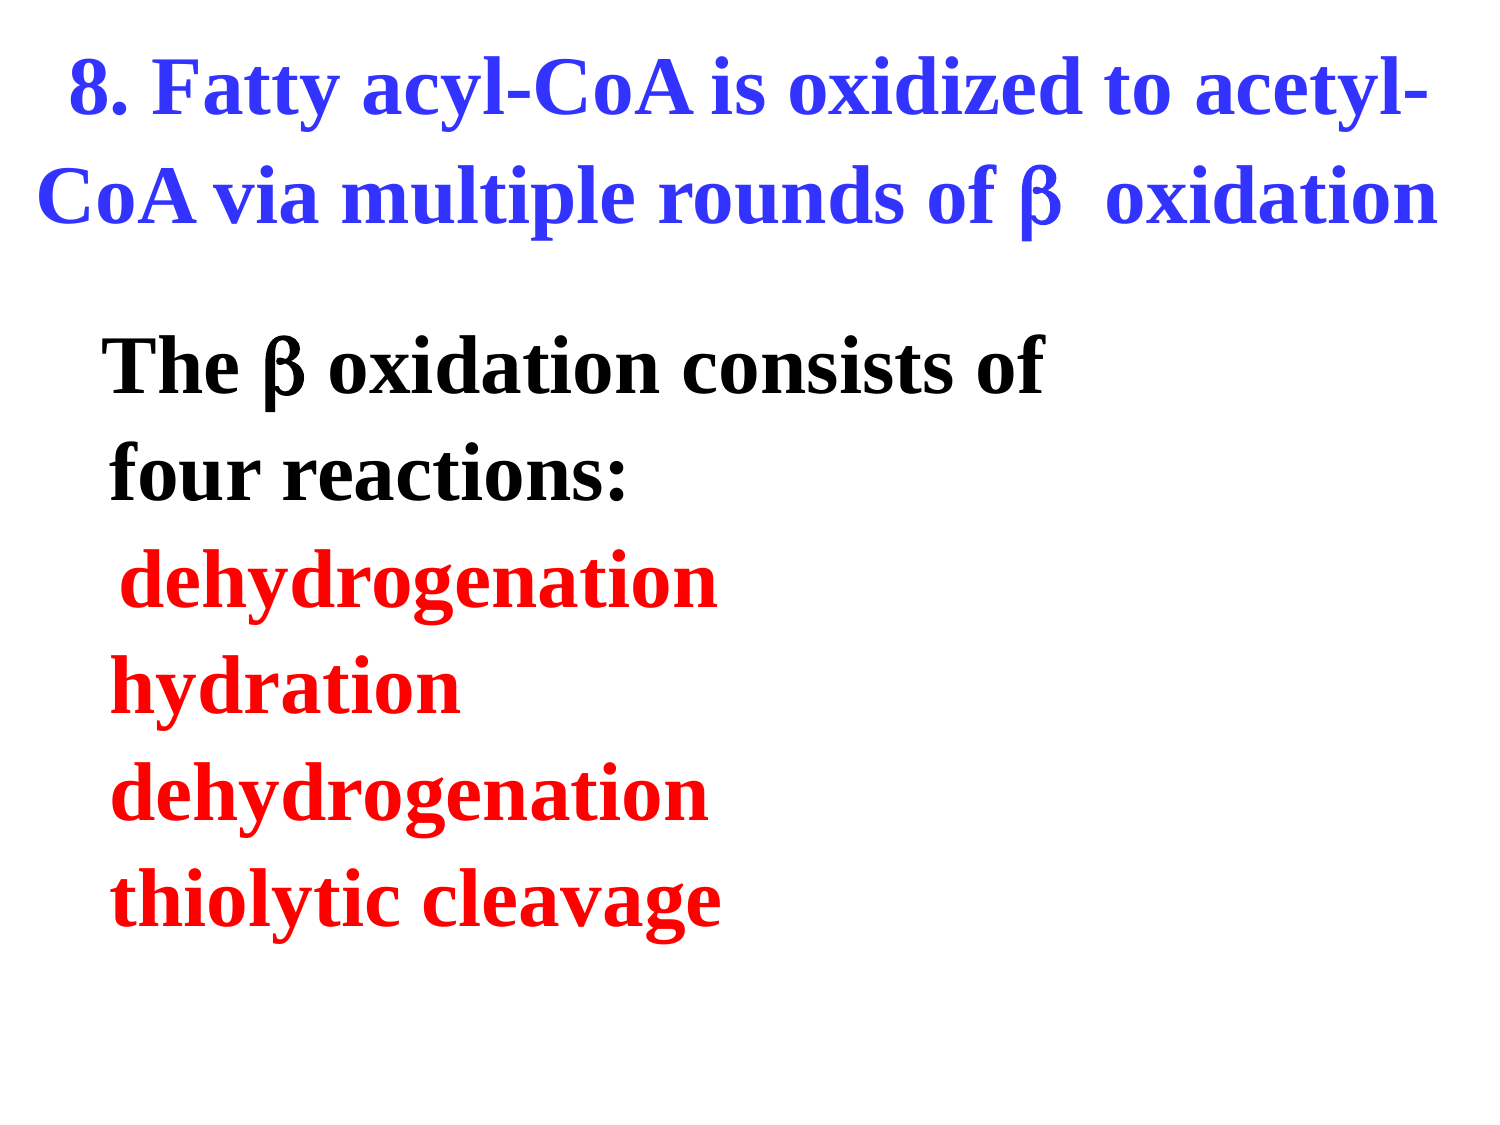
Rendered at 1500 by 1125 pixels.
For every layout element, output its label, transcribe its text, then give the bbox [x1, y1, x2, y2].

list The b oxidation consists of four reactions: dehydrogenation hydration dehydrogenation thiolytic cleavage [52, 314, 1500, 990]
title 8. Fatty acyl-CoA is oxidized to acetyl-CoA via multiple rounds of b oxidation [0, 42, 1500, 231]
